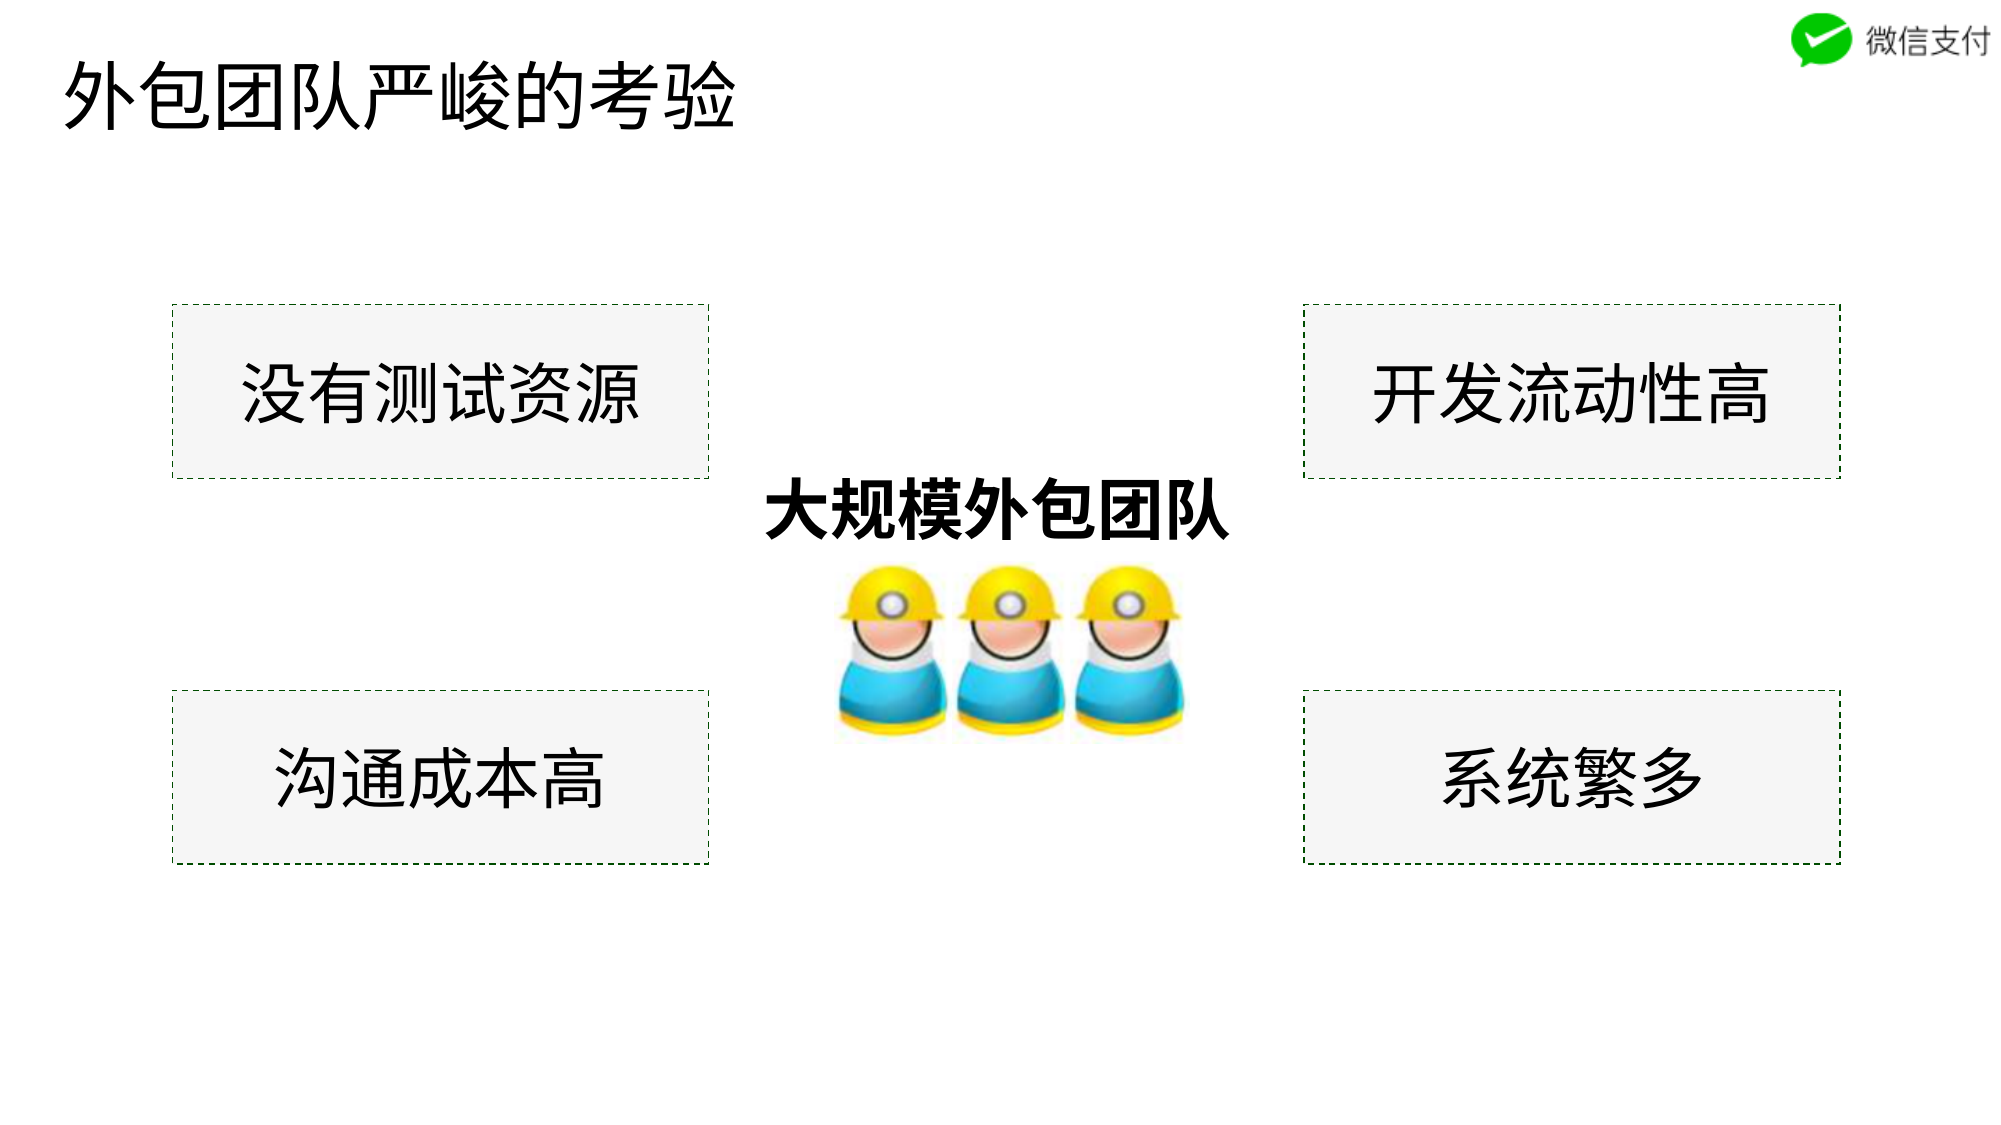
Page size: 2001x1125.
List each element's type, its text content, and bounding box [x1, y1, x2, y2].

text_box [834, 561, 1190, 744]
text_box 开发流动性高 [1303, 304, 1841, 479]
picture [1779, 4, 2000, 72]
text_box 没有测试资源 [172, 304, 709, 479]
text_box 大规模外包团队 [748, 444, 1246, 555]
text_box 沟通成本高 [172, 690, 709, 864]
text_box 外包团队严峻的考验 [48, 24, 1971, 147]
text_box 系统繁多 [1303, 690, 1841, 864]
